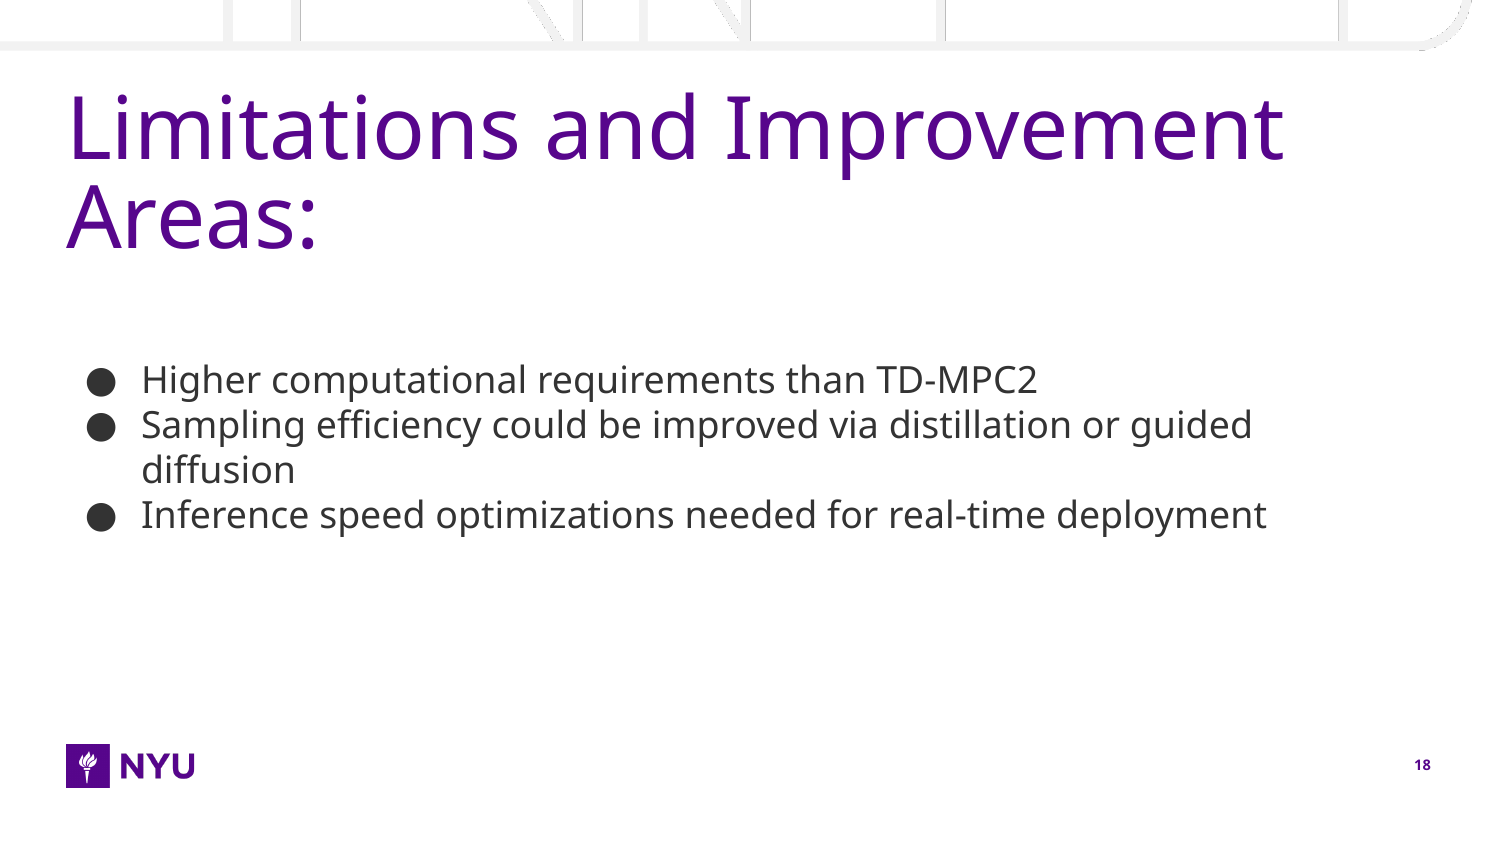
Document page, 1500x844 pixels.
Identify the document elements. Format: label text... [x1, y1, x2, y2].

picture [66, 744, 195, 788]
picture [0, 0, 1496, 51]
title Limitations and Improvement Areas: Higher computational requirements than TD-MPC2 Sampling efficiency could be improved via distillation or guided diffusion Inference speed optimizations needed for real-time deployment [51, 72, 1434, 167]
